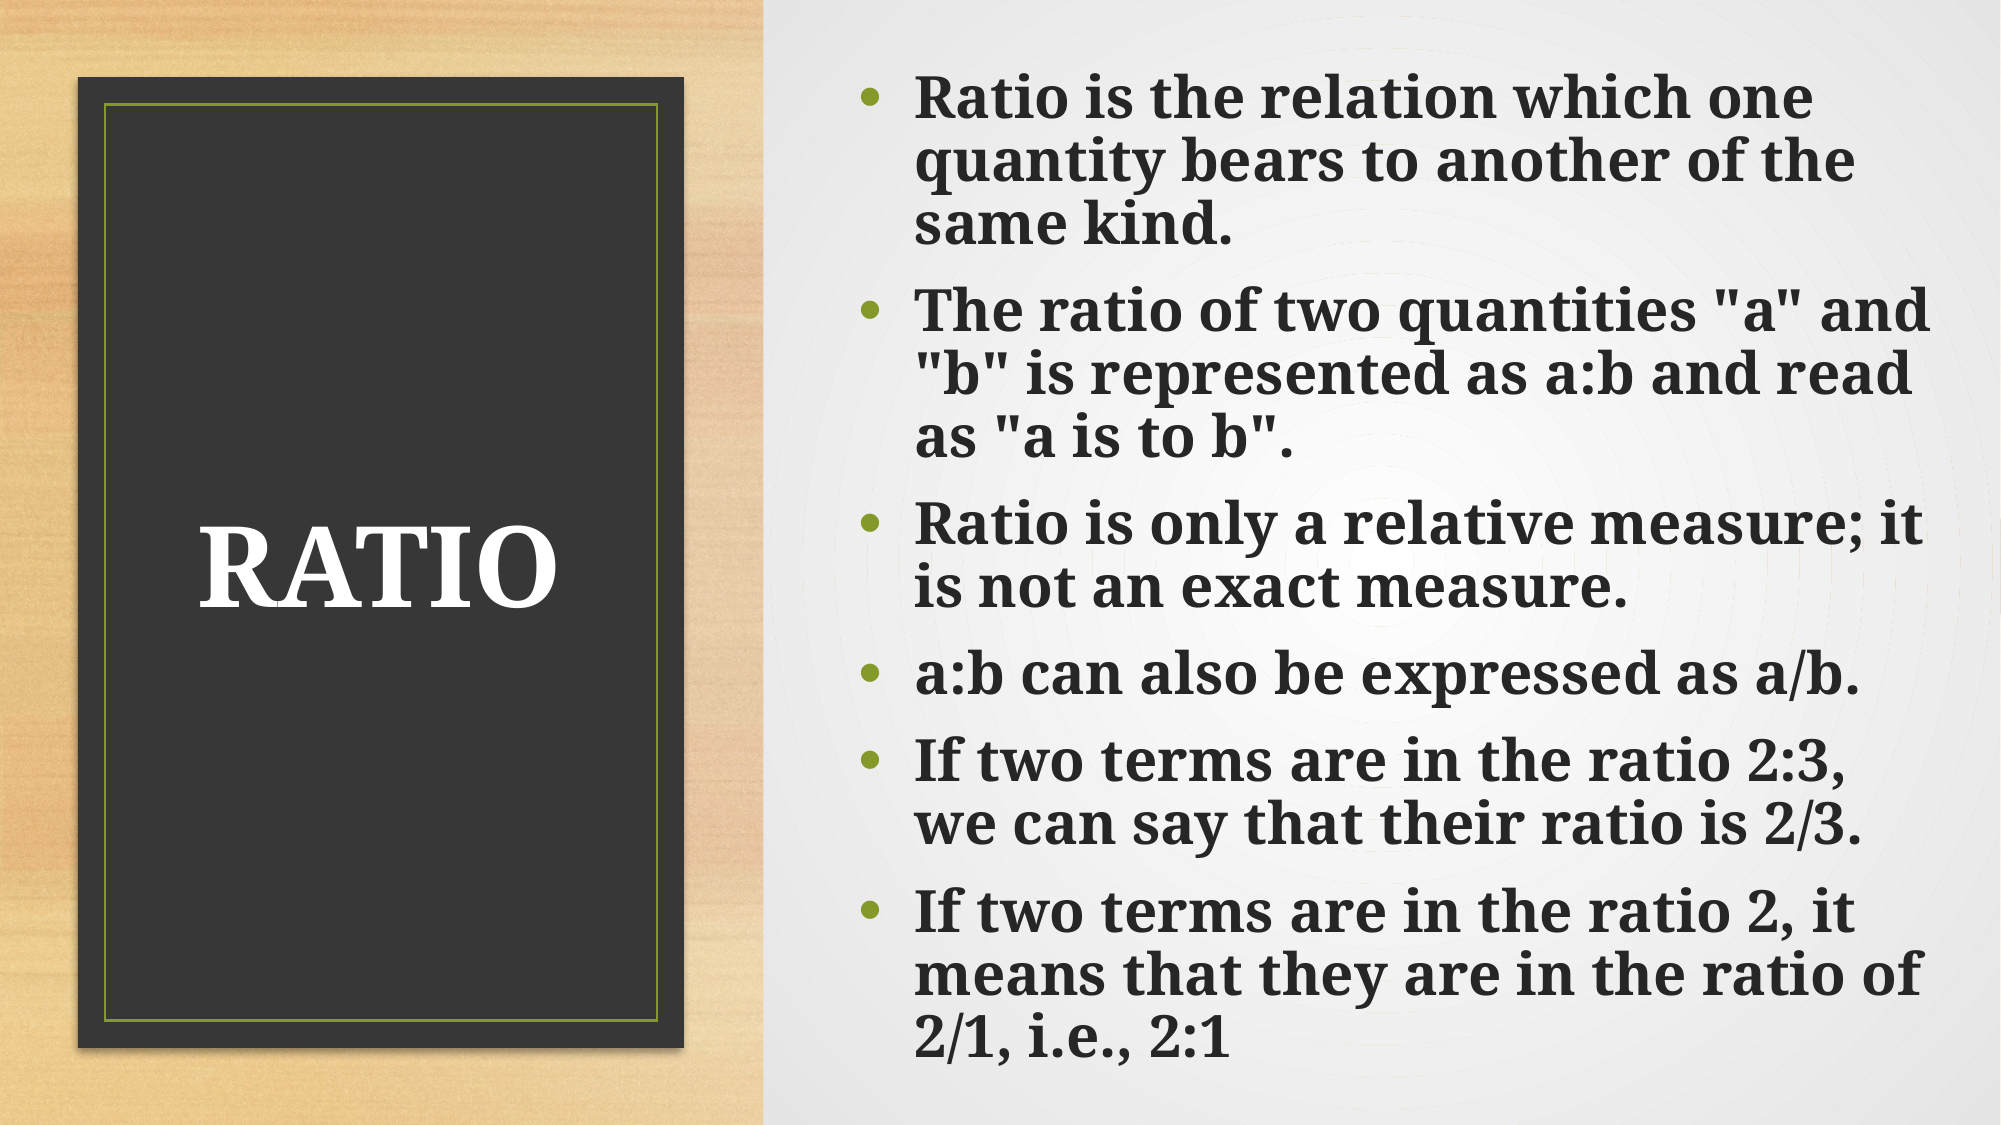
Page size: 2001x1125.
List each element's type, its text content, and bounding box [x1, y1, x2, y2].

text_box [762, 0, 2000, 1125]
list Ratio is the relation which one quantity bears to another of the same kind. The ratio of two quantities "a" and "b" is represented as a:b and read as "a is to b". Ratio is only a relative measure; it is not an exact measure. a:b can also be expressed as a/b. If two terms are in the ratio 2:3, we can say that their ratio is 2/3. If two terms are in the ratio 2, it means that they are in the ratio of 2/1, i.e., 2:1 [843, 77, 1954, 968]
text_box [0, 0, 762, 1125]
text_box [77, 76, 685, 1049]
title RATIO [156, 156, 605, 968]
text_box [104, 103, 658, 1021]
